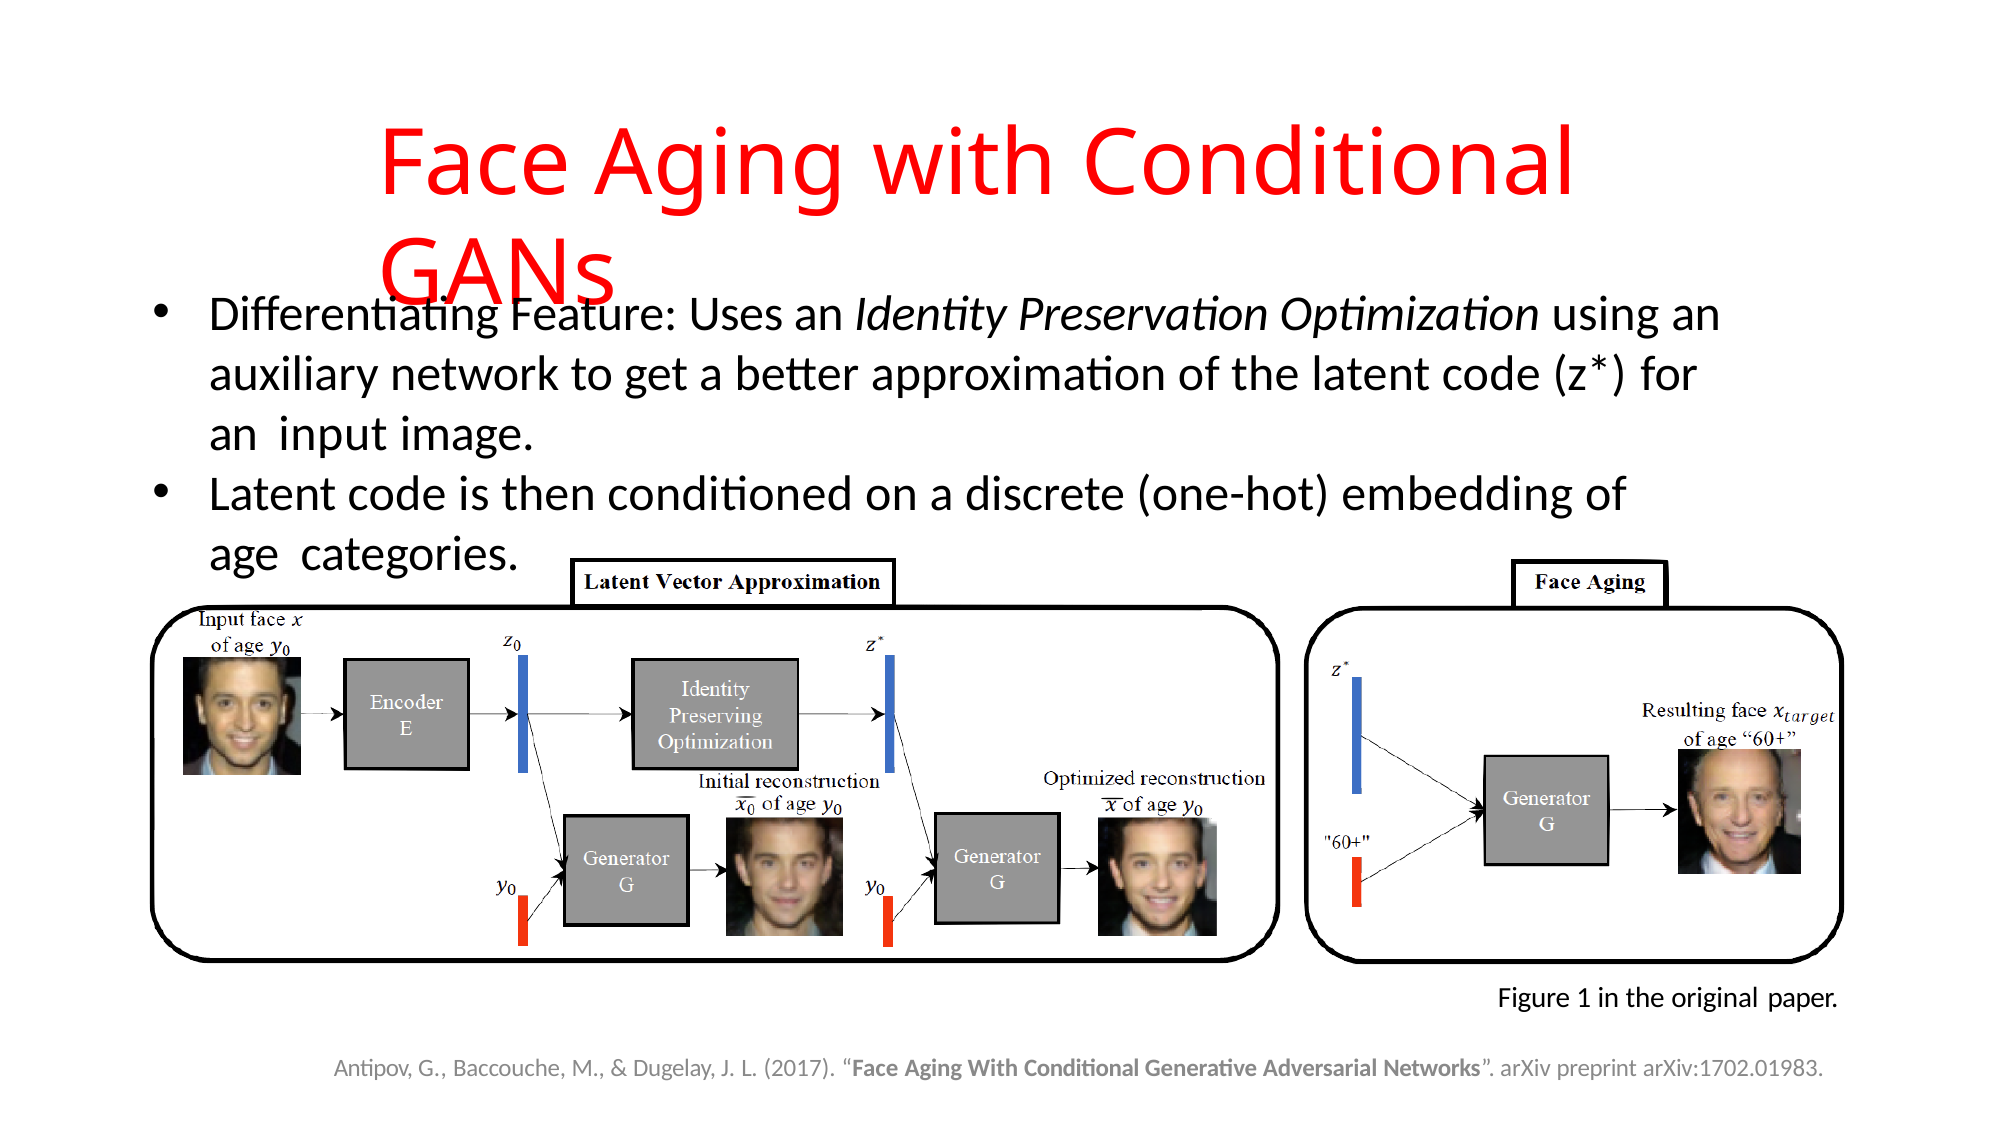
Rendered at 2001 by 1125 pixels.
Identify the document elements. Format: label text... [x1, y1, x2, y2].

text_box Antipov, G., Baccouche, M., & Dugelay, J. L. (2017). “Face Aging With Conditional Generative Adversarial Networks”. arXiv preprint arXiv:1702.01983. [331, 1051, 1851, 1082]
title Face Aging with Conditional GANs [375, 100, 1625, 278]
text_box Differentiating Feature: Uses an Identity Preservation Optimization using an auxiliary network to get a better approximation of the latent code (z*) for an input image. Latent code is then conditioned on a discrete (one-hot) embedding of age categories. [150, 278, 1757, 581]
text_box Figure 1 in the original paper. [1495, 976, 1847, 1014]
text_box [137, 541, 1863, 973]
